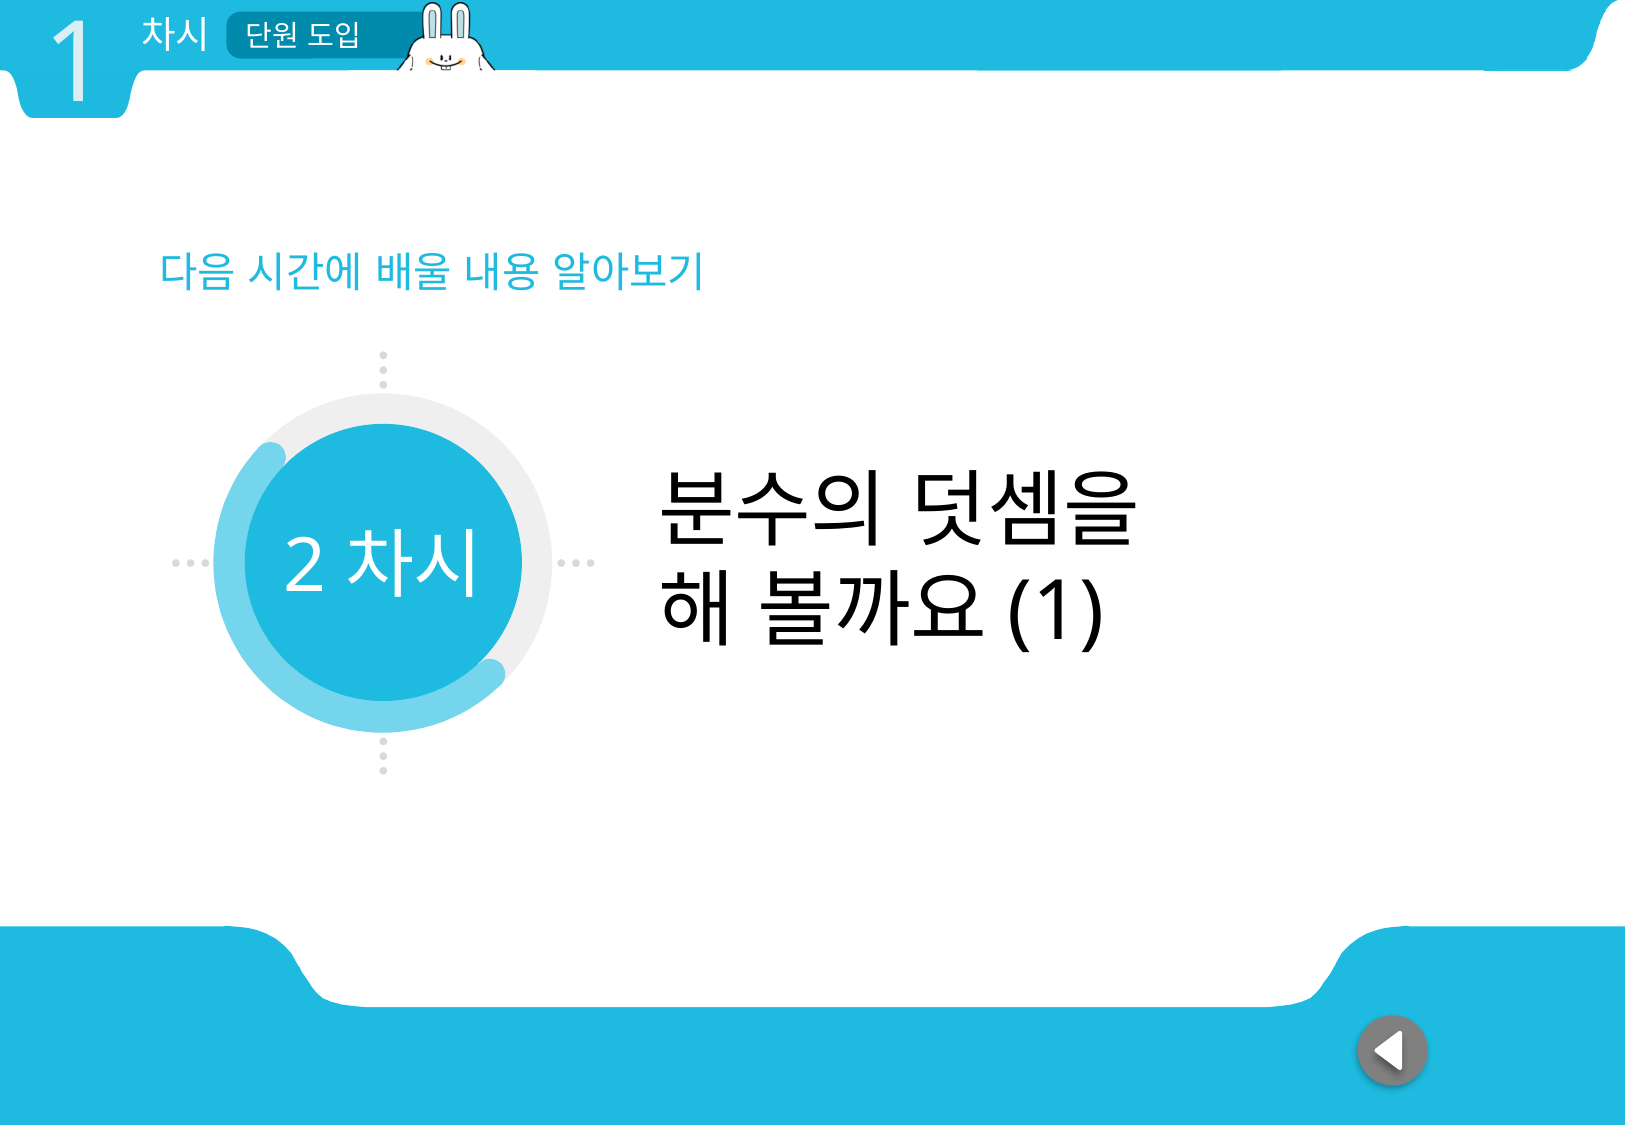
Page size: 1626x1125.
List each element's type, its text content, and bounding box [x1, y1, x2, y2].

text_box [0, 925, 1625, 1125]
picture [3, 70, 145, 118]
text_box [172, 350, 595, 775]
picture [1483, 0, 1625, 71]
text_box 다음 시간에 배울 내용 알아보기 [144, 238, 854, 304]
picture [395, 2, 496, 70]
text_box [976, 0, 1481, 72]
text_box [1357, 1015, 1429, 1086]
text_box 분수의 덧셈을 해 볼까요(1) [643, 427, 1484, 686]
